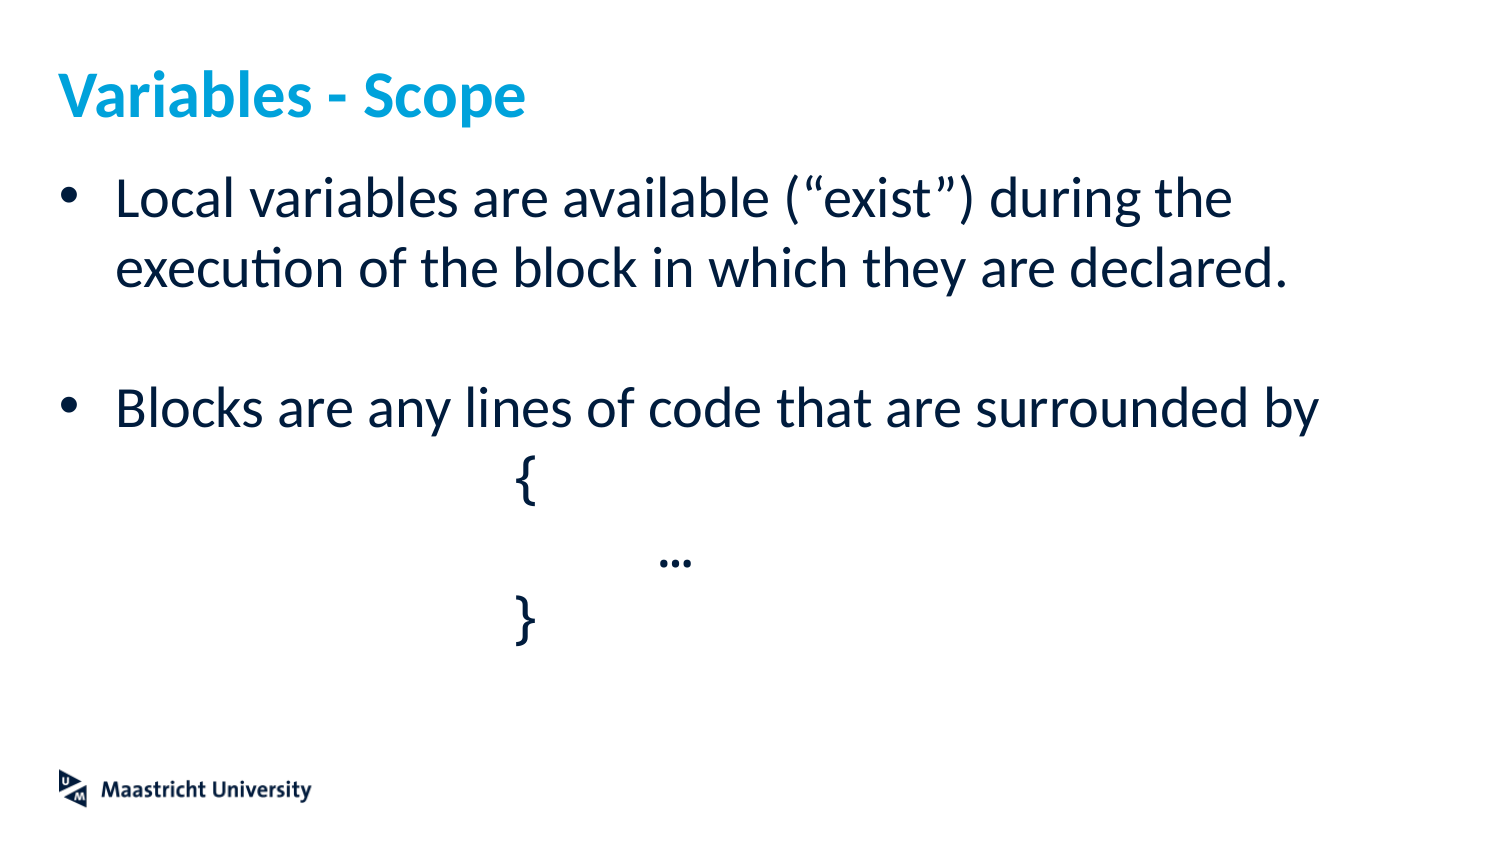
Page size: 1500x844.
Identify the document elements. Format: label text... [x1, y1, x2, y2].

list Local variables are available (“exist”) during the execution of the block in which they are declared. Blocks are any lines of code that are surrounded by { … } [59, 159, 1425, 707]
title Variables - Scope [59, 50, 1425, 144]
